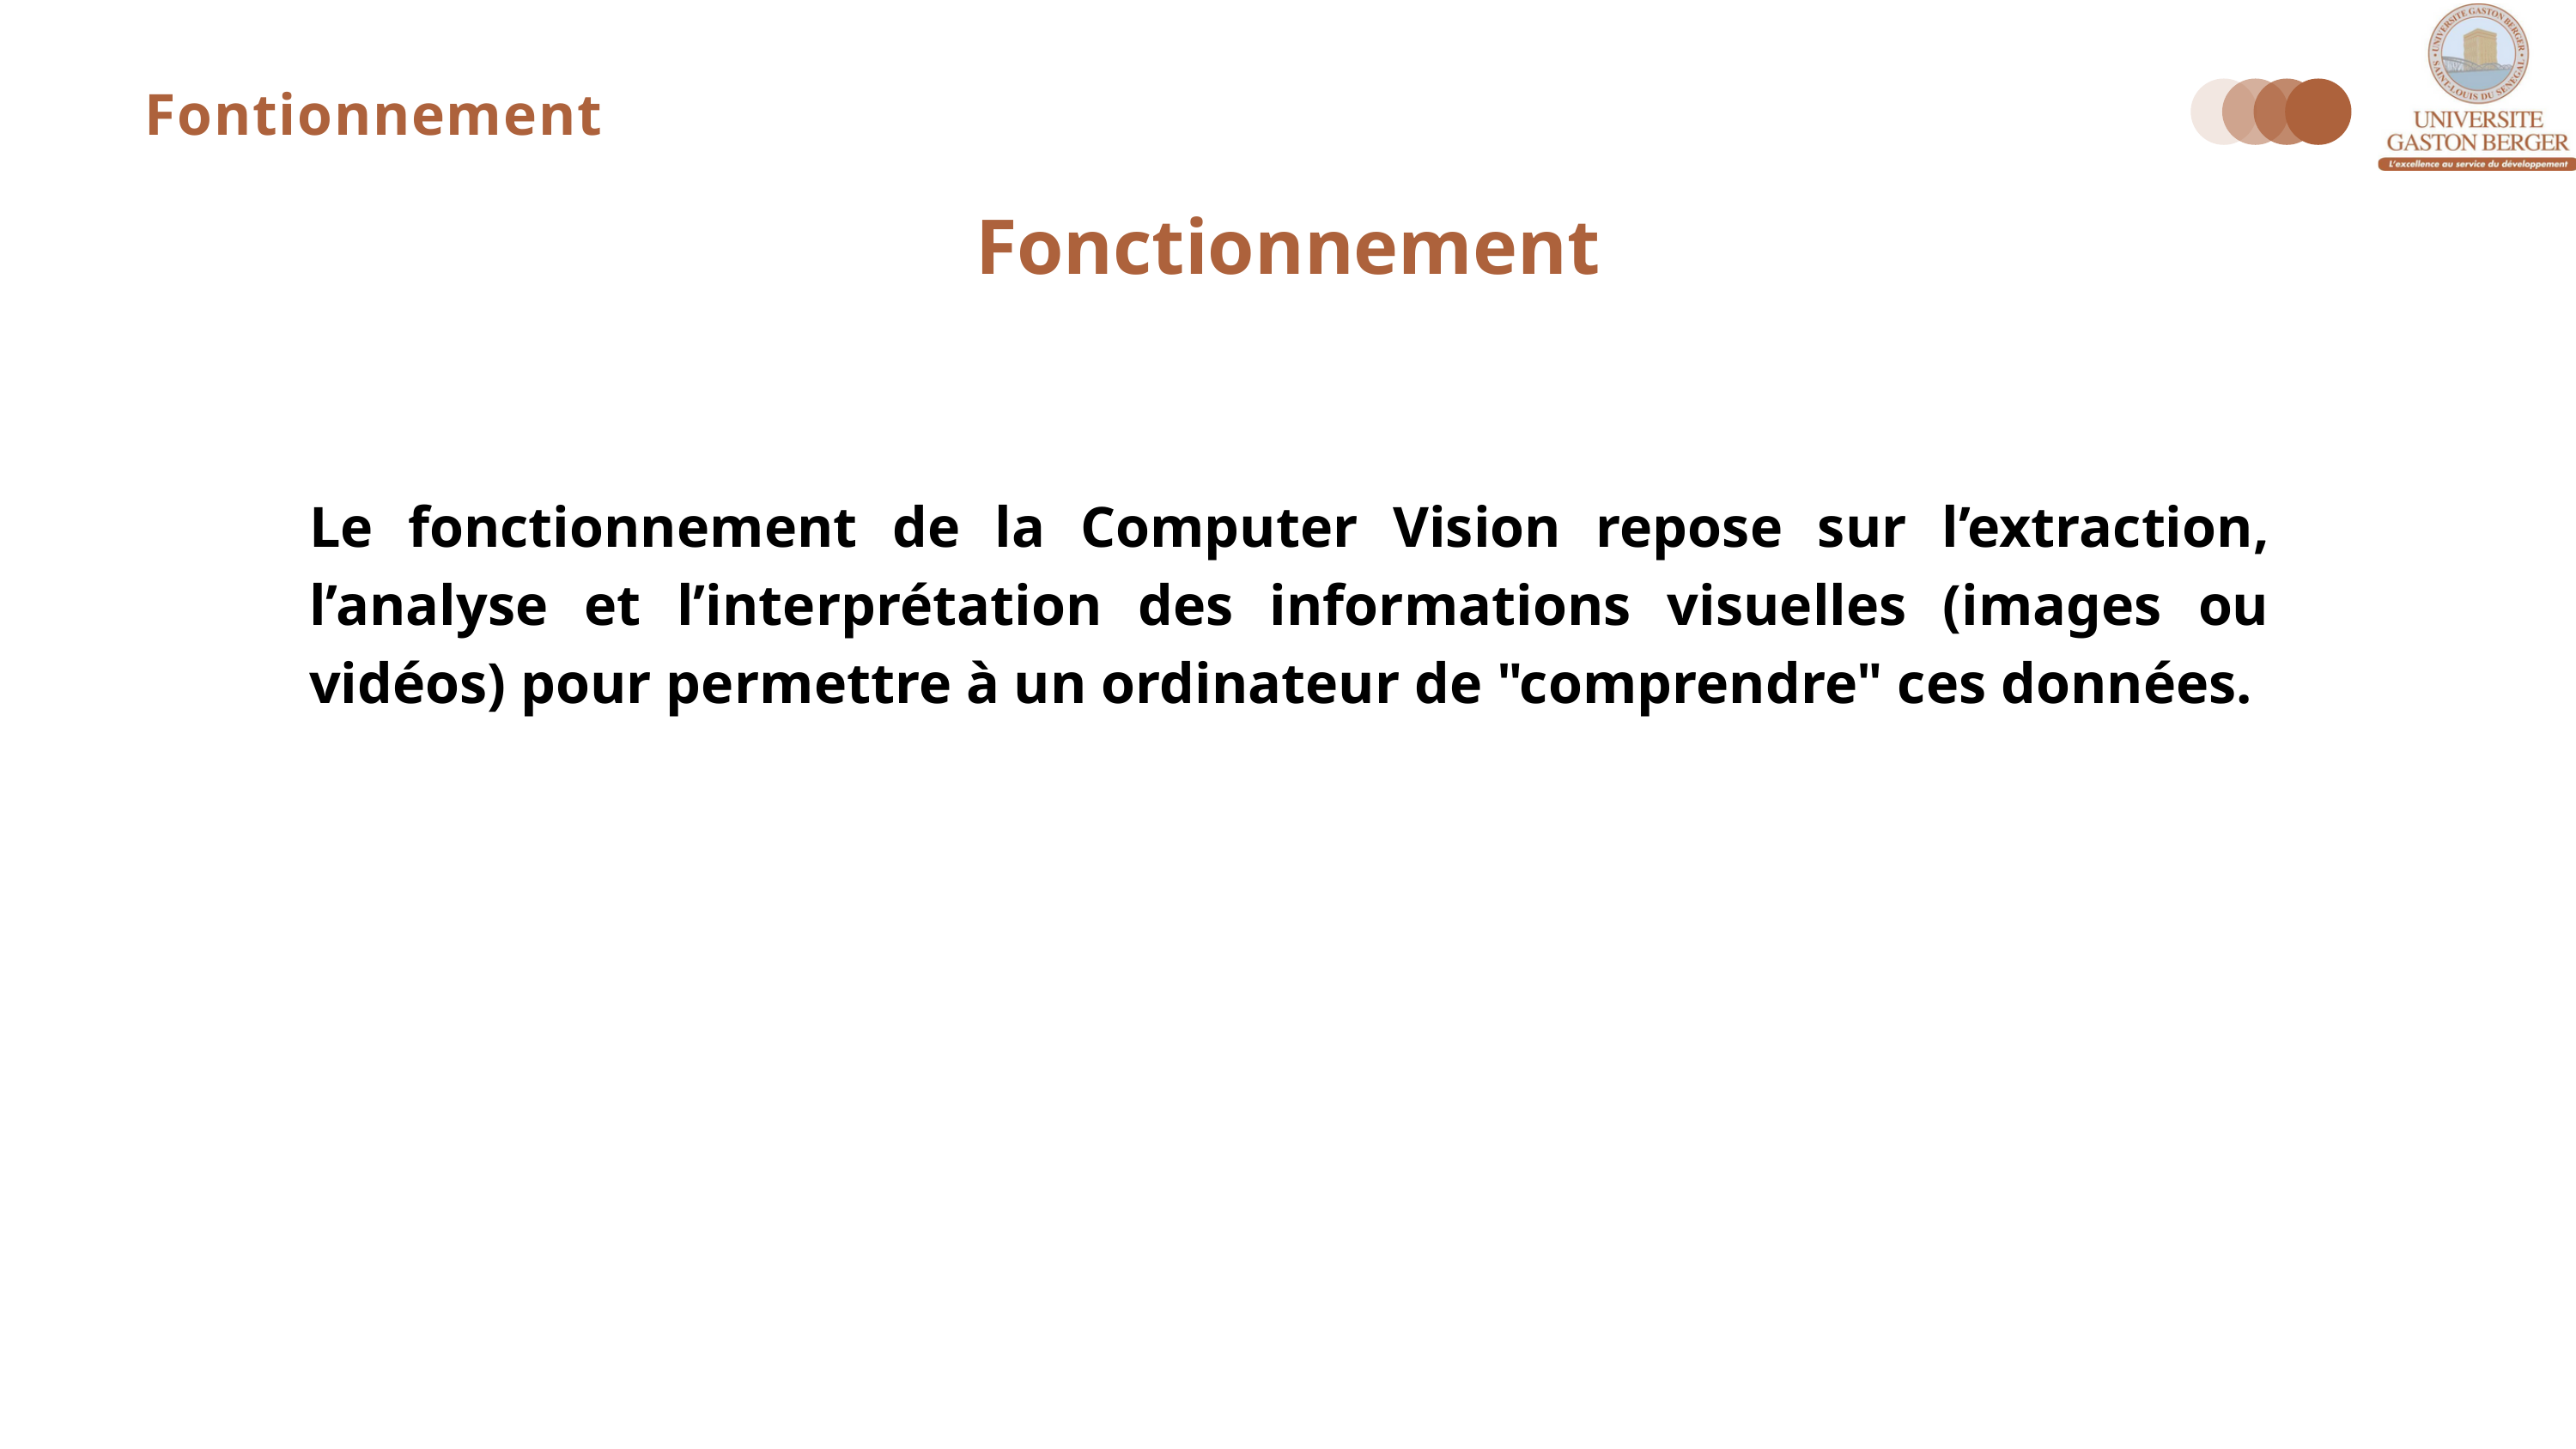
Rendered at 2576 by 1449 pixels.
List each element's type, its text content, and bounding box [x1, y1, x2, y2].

text_box Fonctionnement [620, 207, 1956, 290]
text_box Le fonctionnement de la Computer Vision repose sur l’extraction, l’analyse et l’interprétation des informations visuelles (images ou vidéos) pour permettre à un ordinateur de "comprendre" ces données. [309, 481, 2271, 792]
text_box [2378, 3, 2576, 171]
text_box Fontionnement [144, 67, 731, 148]
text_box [2190, 78, 2352, 145]
